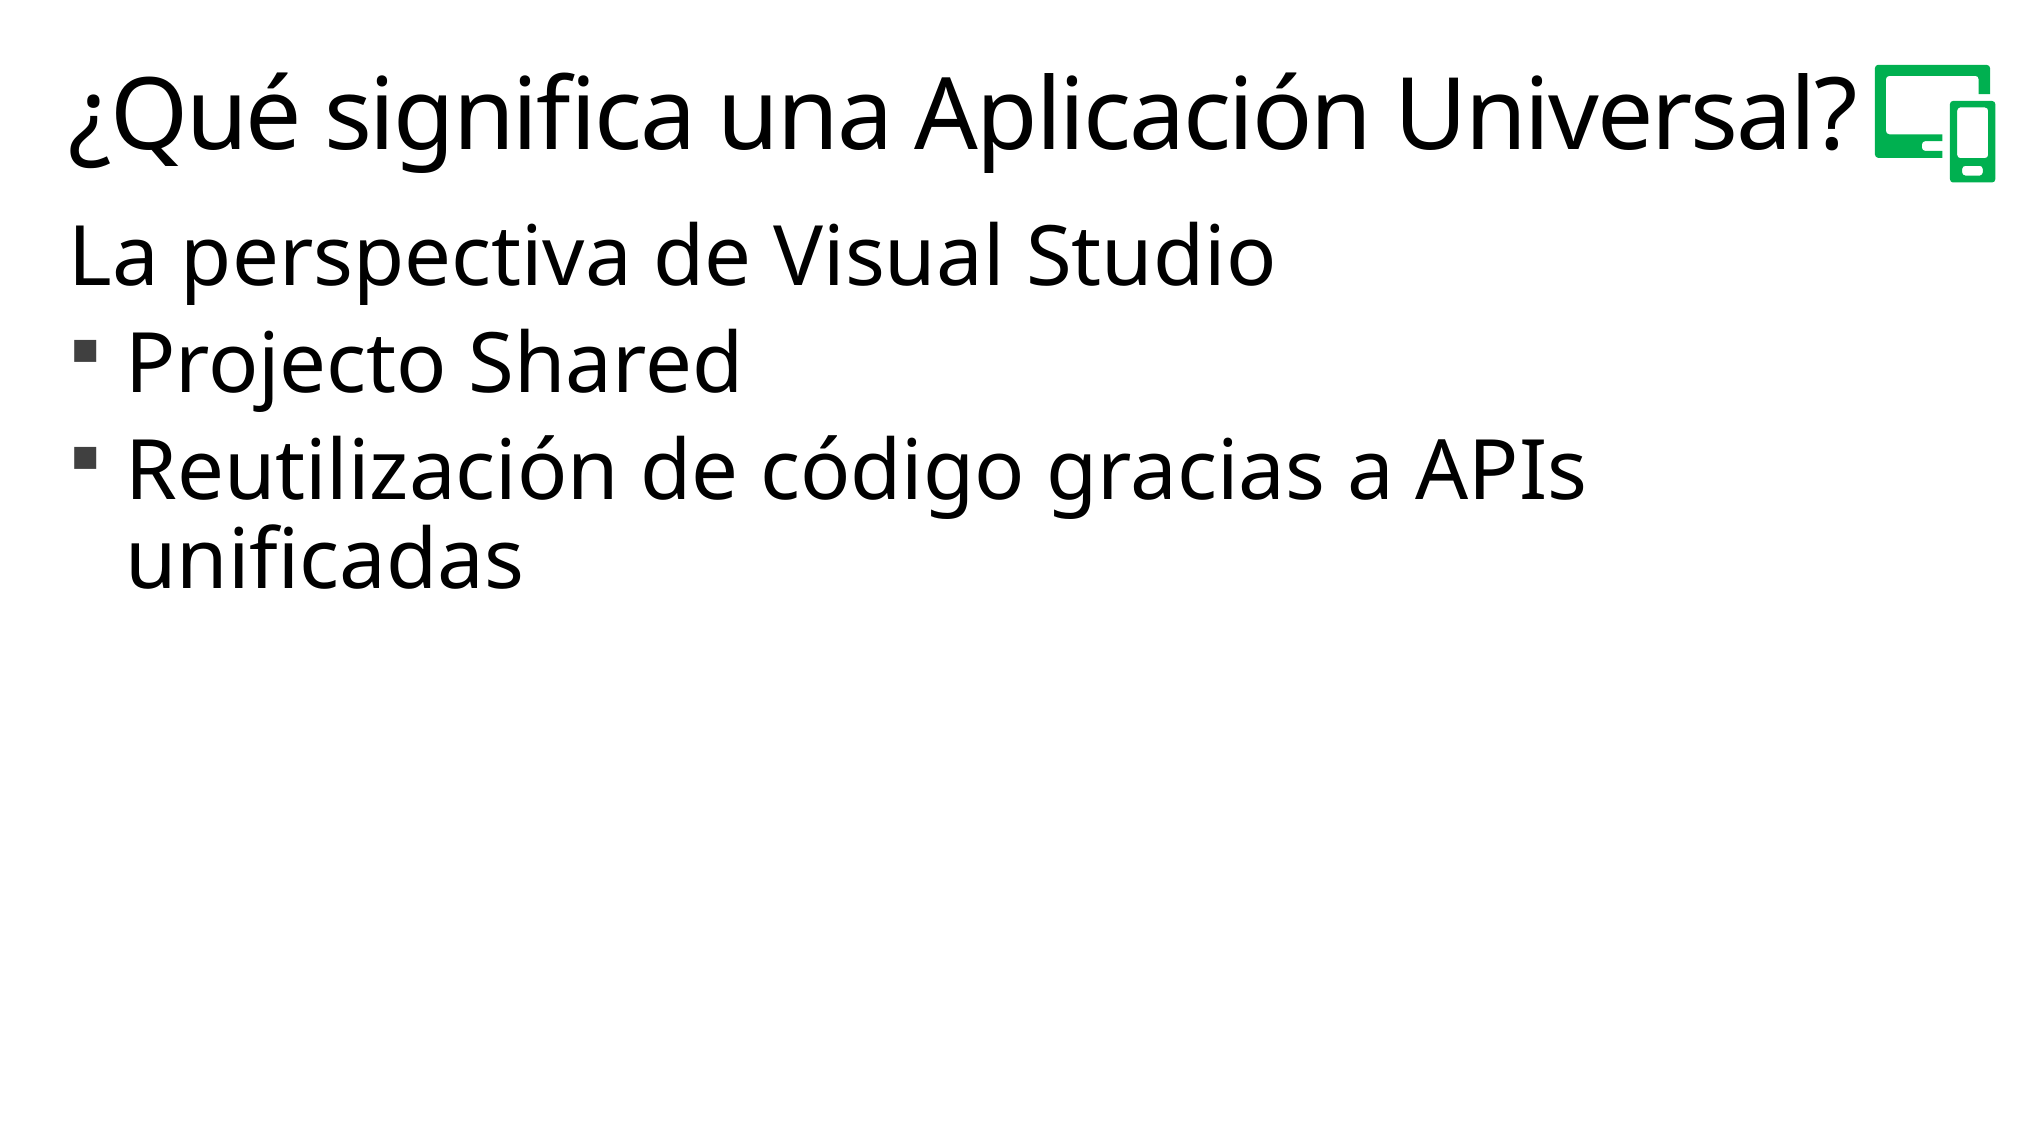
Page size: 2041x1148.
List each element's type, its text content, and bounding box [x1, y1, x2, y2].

list La perspectiva de Visual Studio Projecto Shared Reutilización de código gracias a APIs unificadas [45, 199, 1996, 543]
title ¿Qué significa una Aplicación Universal? [45, 48, 1996, 199]
text_box [1949, 100, 1996, 183]
text_box [1874, 64, 1991, 158]
